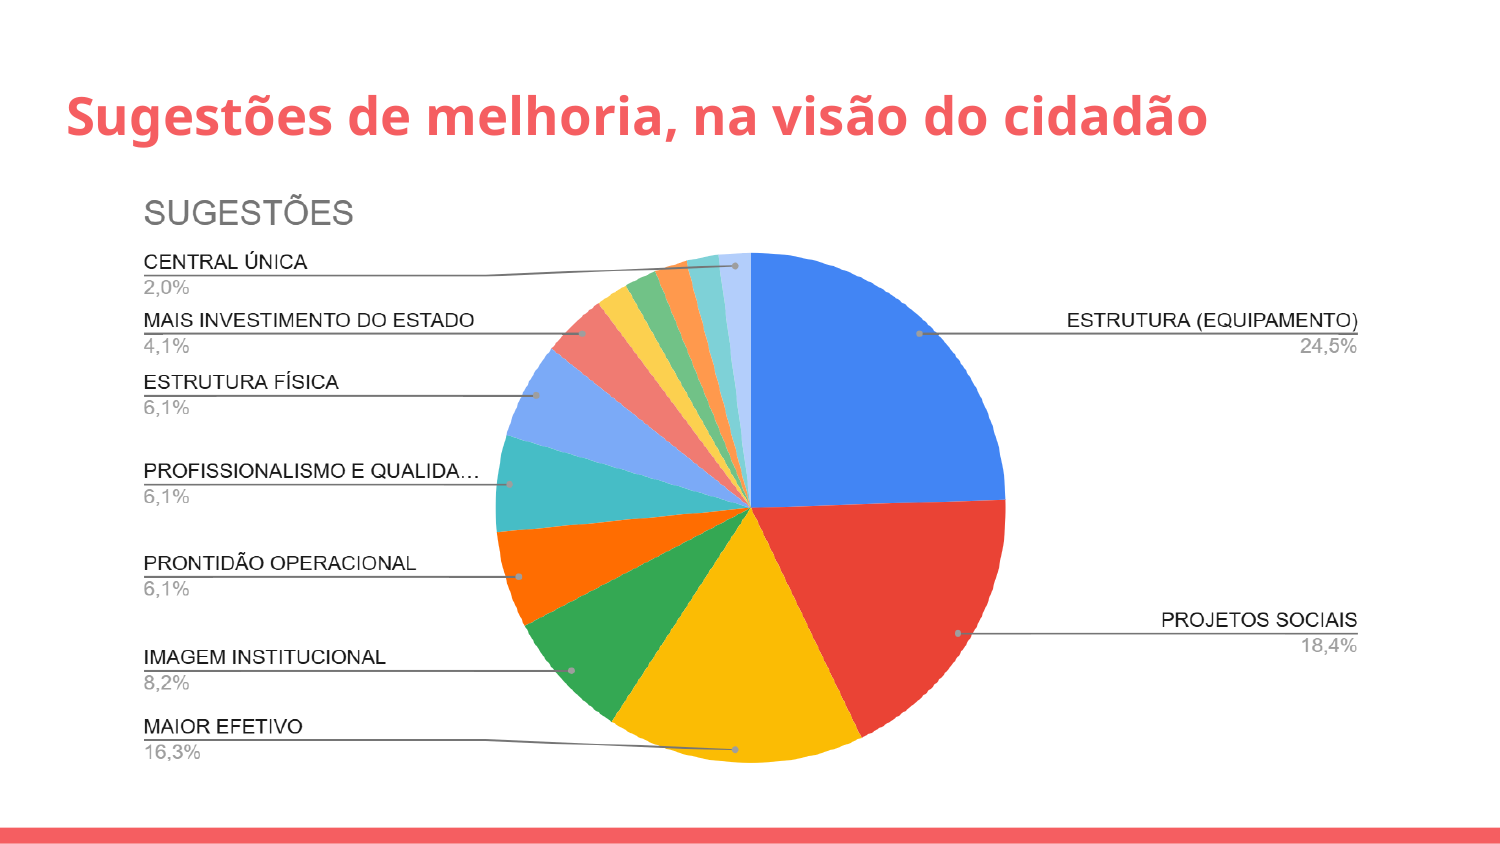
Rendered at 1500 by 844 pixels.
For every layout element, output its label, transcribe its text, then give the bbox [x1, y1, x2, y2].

picture [112, 166, 1388, 794]
title Sugestões de melhoria, na visão do cidadão [51, 64, 1449, 167]
